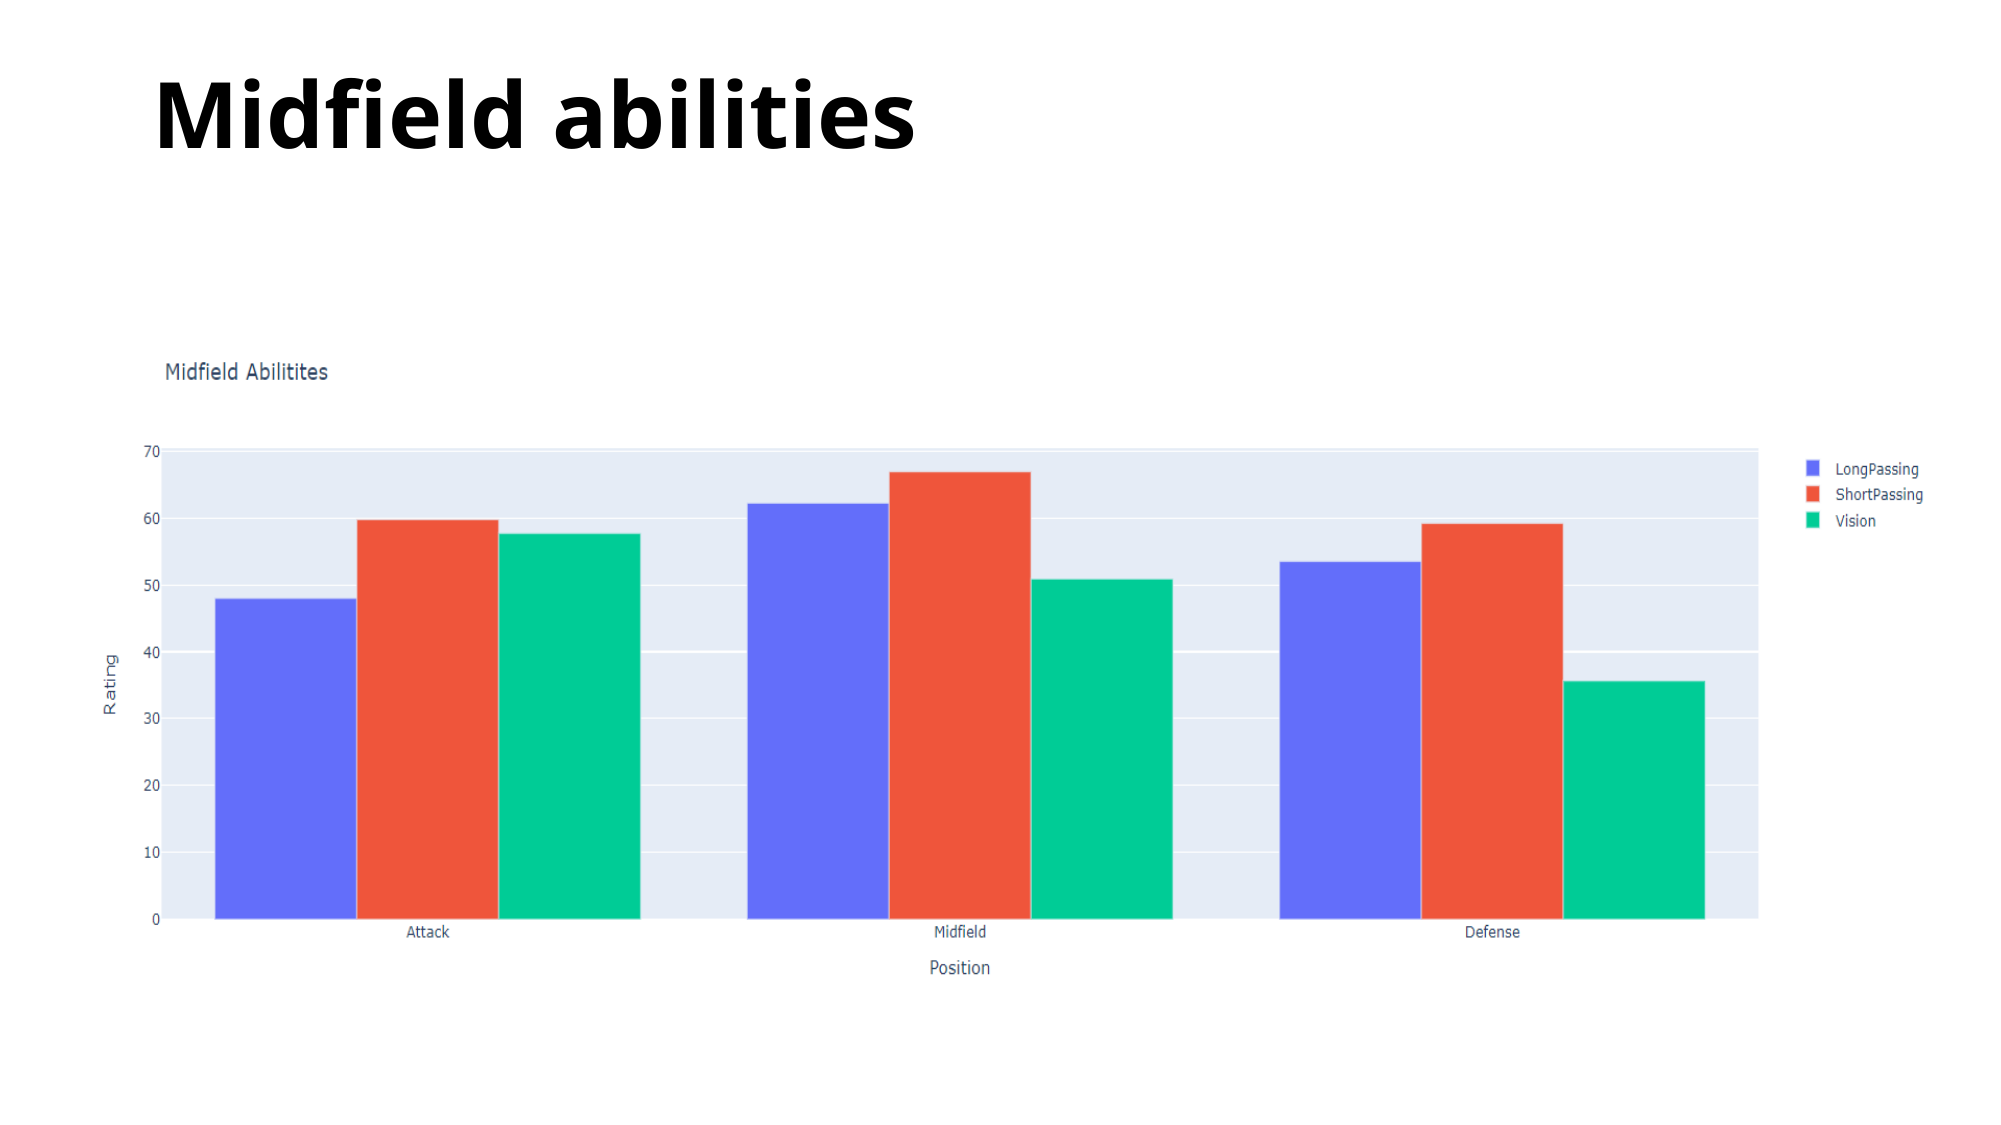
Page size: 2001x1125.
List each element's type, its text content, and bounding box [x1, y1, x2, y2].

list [62, 337, 1938, 1011]
title Midfield abilities [137, 59, 1863, 179]
